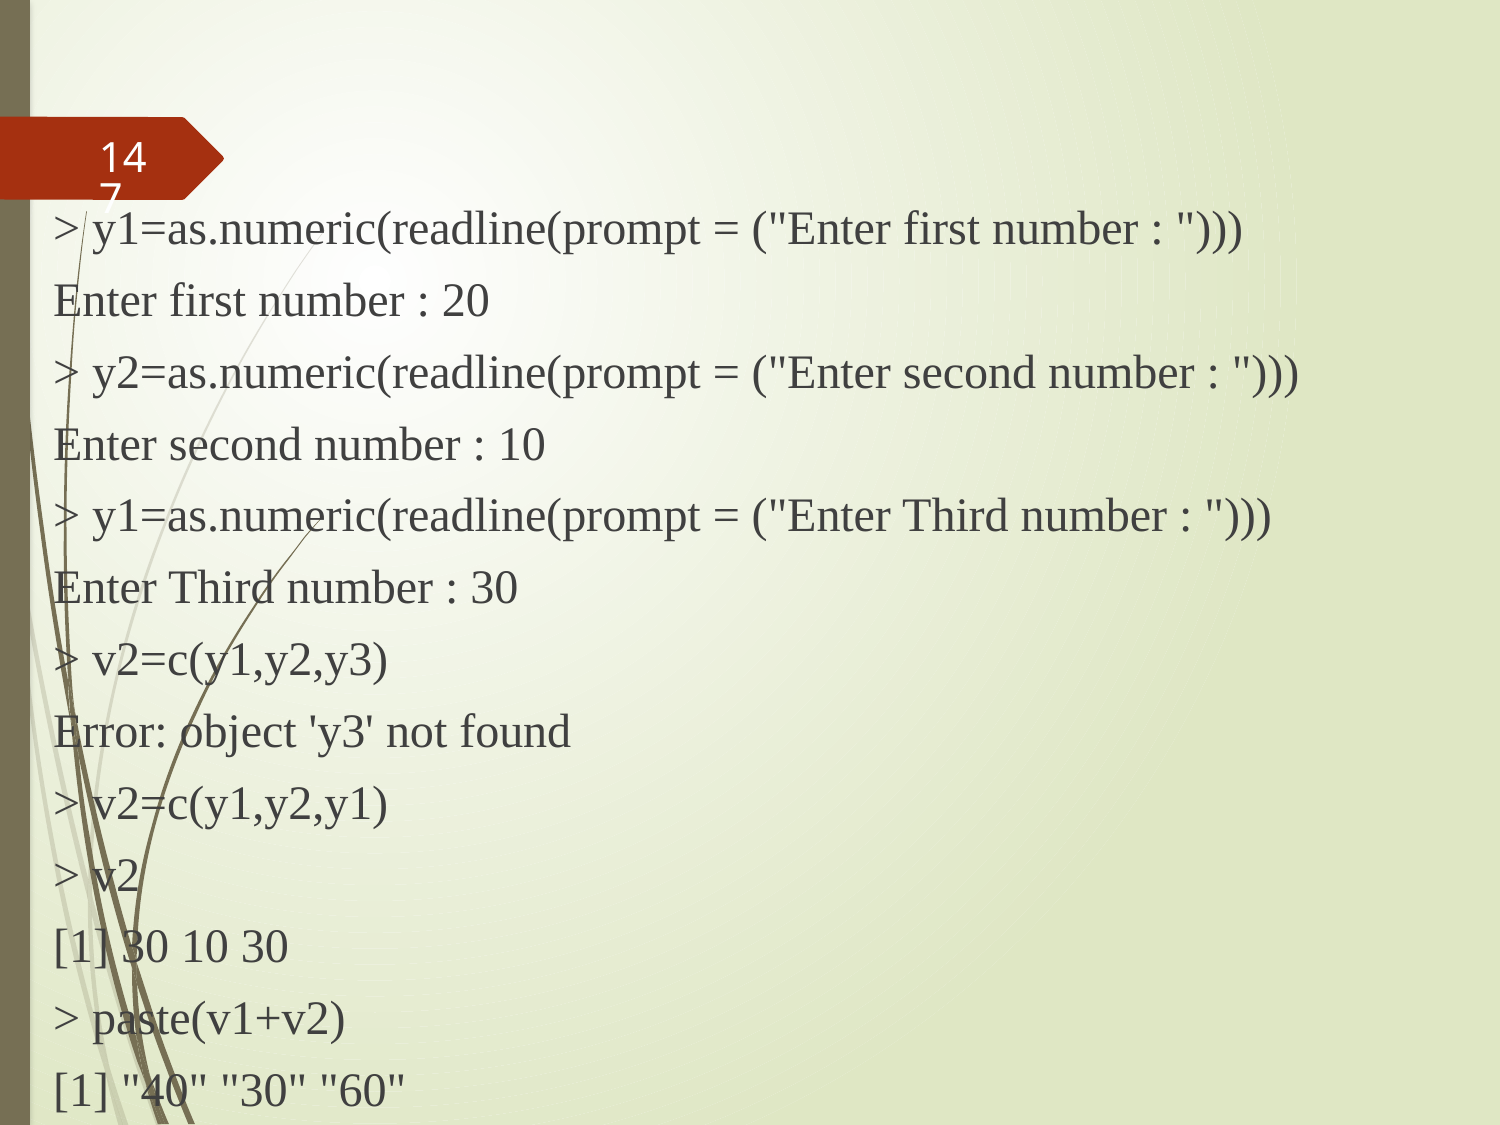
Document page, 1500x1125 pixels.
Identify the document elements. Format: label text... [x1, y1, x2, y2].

list > y1=as.numeric(readline(prompt = ("Enter first number : "))) Enter first number : 20 > y2=as.numeric(readline(prompt = ("Enter second number : "))) Enter second number : 10 > y1=as.numeric(readline(prompt = ("Enter Third number : "))) Enter Third number : 30 > v2=c(y1,y2,y3) Error: object 'y3' not found > v2=c(y1,y2,y1) > v2 [1] 30 10 30 > paste(v1+v2) [1] "40" "30" "60" [38, 189, 1485, 1125]
slide_number 147 [83, 129, 180, 190]
